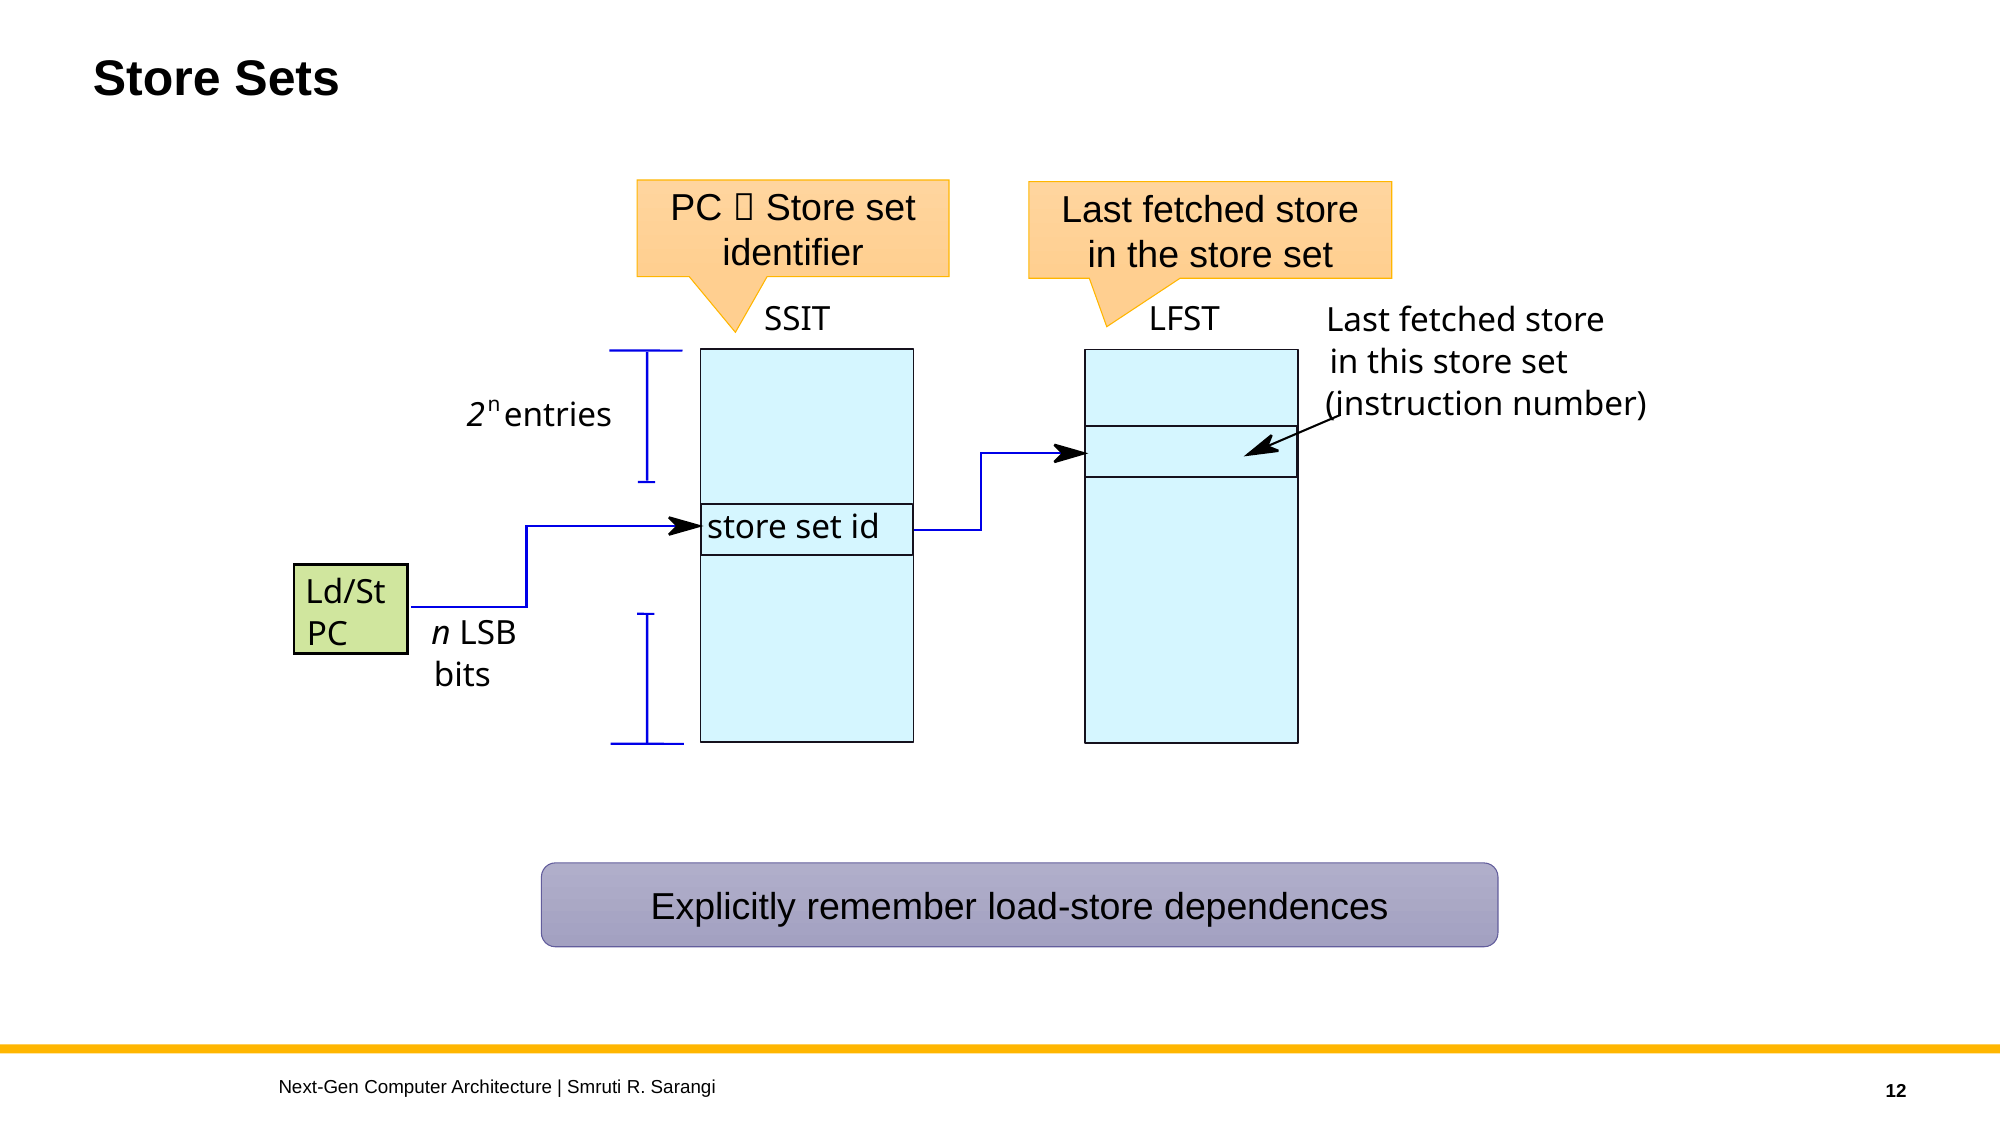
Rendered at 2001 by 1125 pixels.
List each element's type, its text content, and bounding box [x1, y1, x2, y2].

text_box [292, 296, 1692, 746]
text_box PC  Store set identifier [636, 179, 950, 296]
slide_number 12 [1711, 1071, 1922, 1109]
title Store Sets [78, 45, 1578, 180]
text_box Last fetched store in the store set [1028, 181, 1393, 296]
text_box Explicitly remember load-store dependences [540, 862, 1499, 948]
footer Next-Gen Computer Architecture | Smruti R. Sarangi [263, 1067, 1464, 1105]
